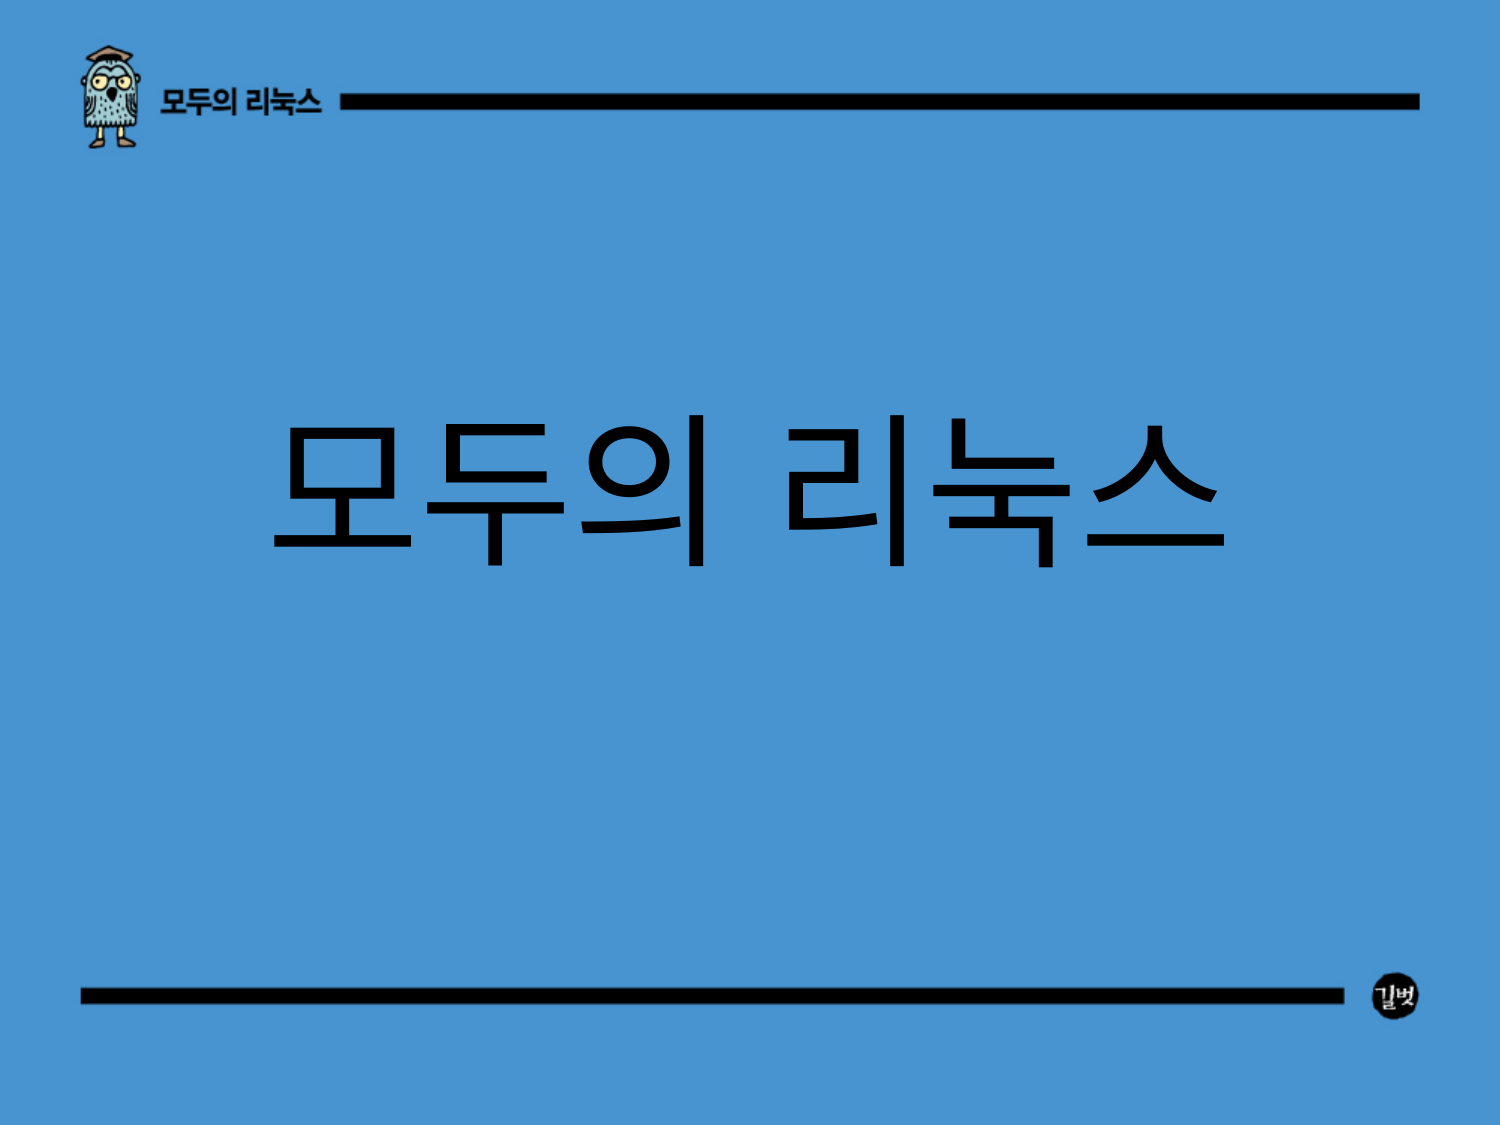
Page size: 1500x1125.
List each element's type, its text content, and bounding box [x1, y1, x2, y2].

picture [0, 0, 1500, 378]
text_box 모두의 리눅스 [0, 378, 1500, 620]
picture [0, 620, 1500, 1125]
